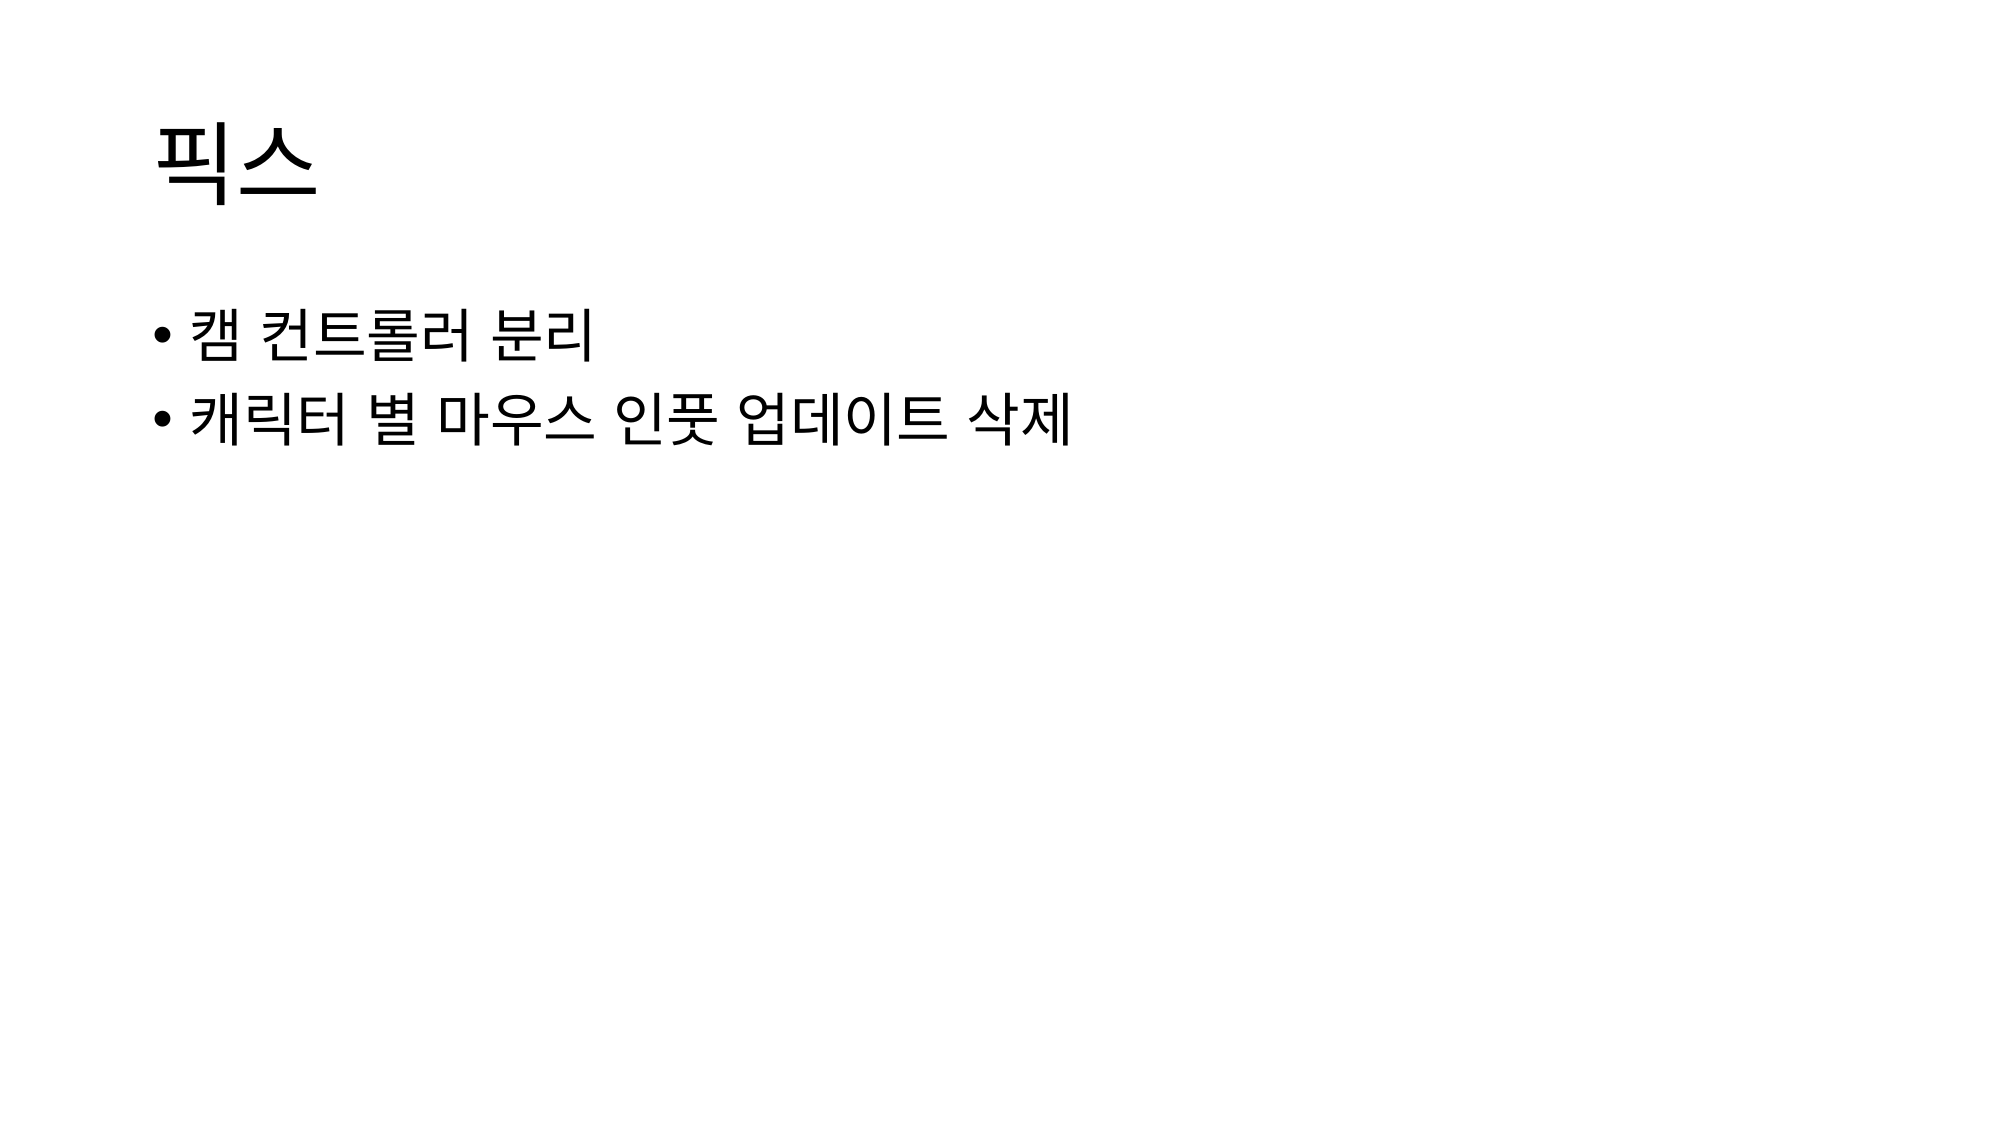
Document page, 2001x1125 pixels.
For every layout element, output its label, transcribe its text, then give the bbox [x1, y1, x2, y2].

title 픽스 [137, 59, 1863, 278]
list 캠 컨트롤러 분리 캐릭터 별 마우스 인풋 업데이트 삭제 [137, 299, 1863, 1014]
